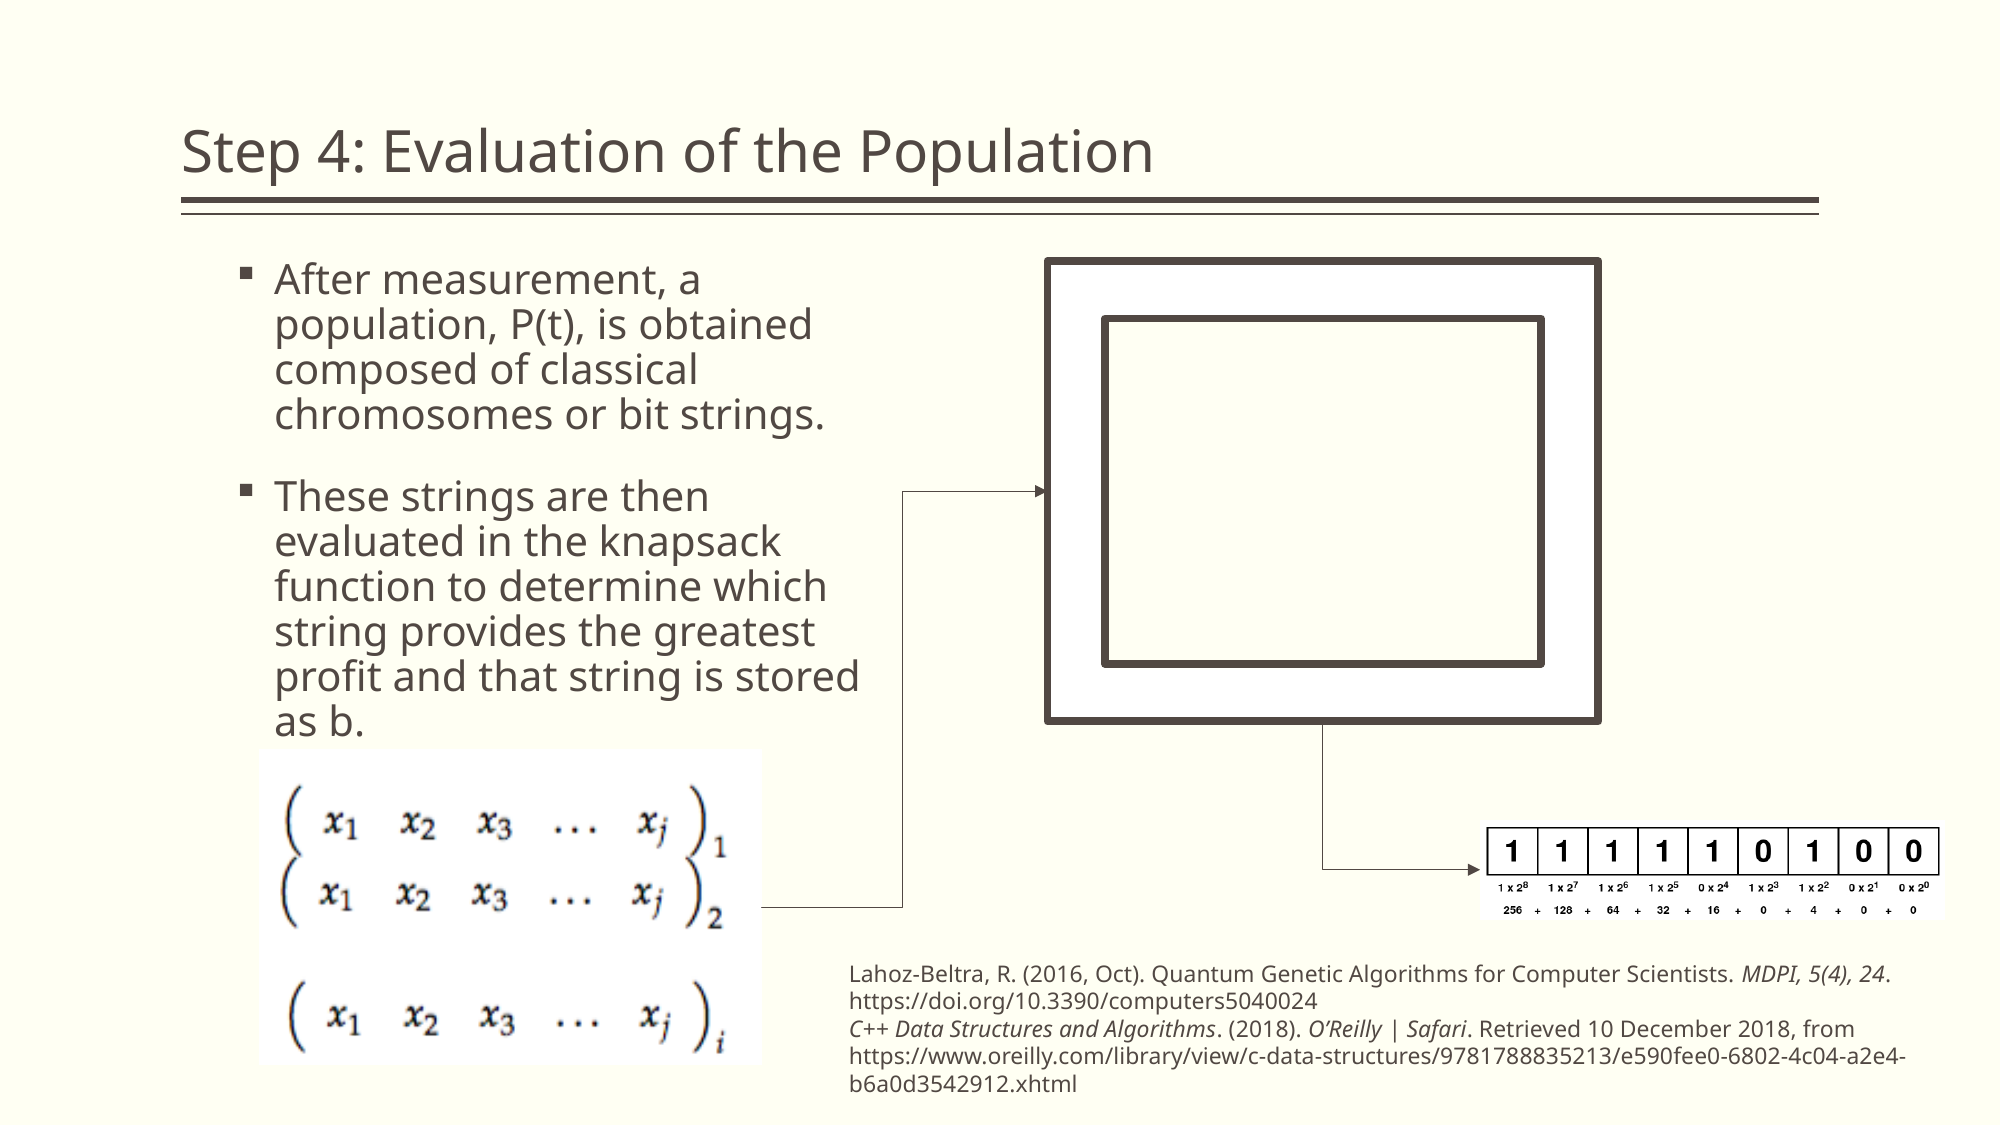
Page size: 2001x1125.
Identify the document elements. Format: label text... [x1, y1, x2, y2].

title Step 4: Evaluation of the Population [181, 12, 1819, 193]
picture [259, 749, 762, 1065]
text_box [761, 491, 1048, 908]
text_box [1327, 716, 1476, 875]
text_box Lahoz-Beltra, R. (2016, Oct). Quantum Genetic Algorithms for Computer Scientists. MDPI, 5(4), 24. https://doi.org/10.3390/computers5040024 C++ Data Structures and Algorithms. (2018). O’Reilly | Safari. Retrieved 10 December 2018, from https://www.oreilly.com/library/view/c-data-structures/9781788835213/e590fee0-6802-4c04-a2e4-b6a0d3542912.xhtml [834, 952, 2000, 1125]
picture [1480, 820, 1945, 920]
list After measurement, a population, P(t), is obtained composed of classical chromosomes or bit strings. These strings are then evaluated in the knapsack function to determine which string provides the greatest profit and that string is stored as b. [236, 250, 896, 1001]
text_box [1044, 257, 1602, 725]
